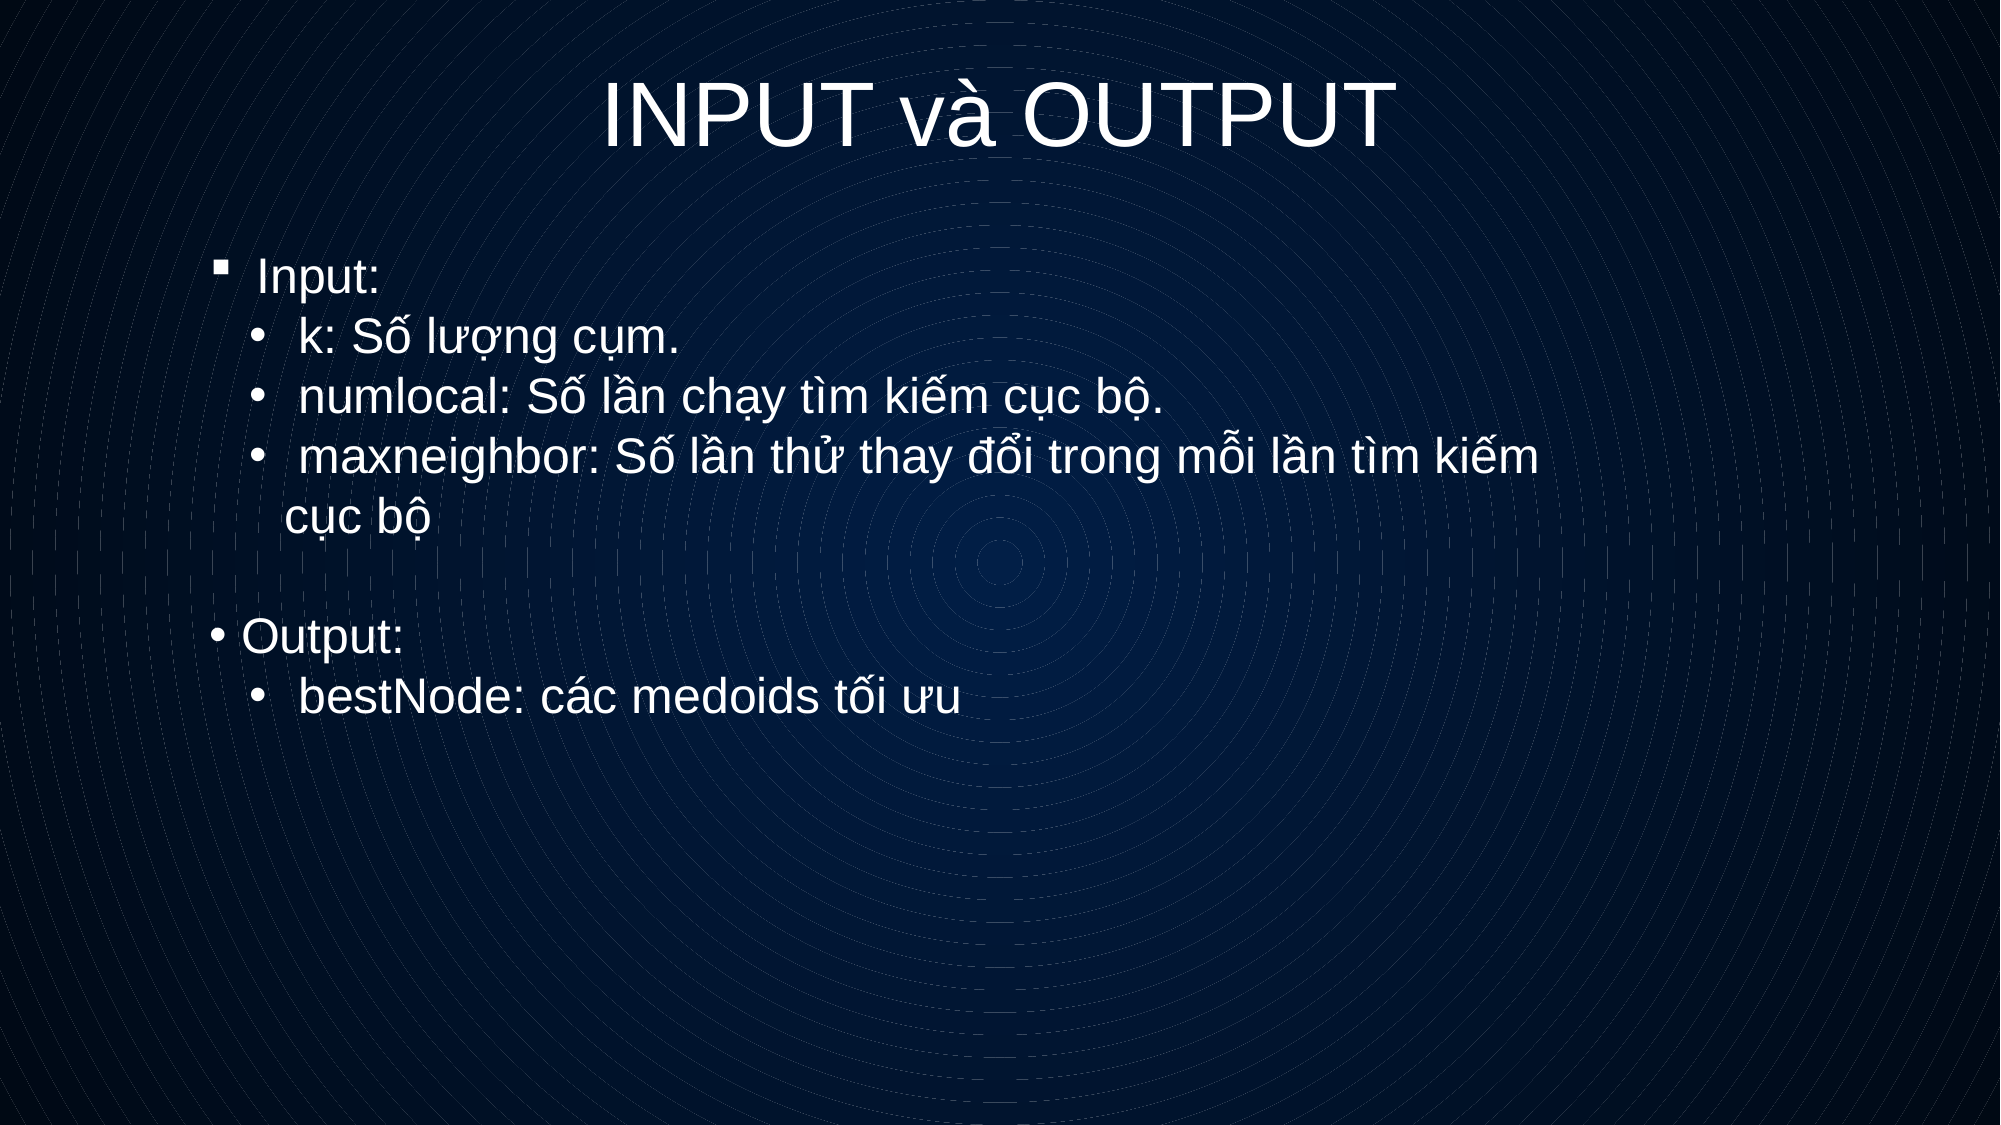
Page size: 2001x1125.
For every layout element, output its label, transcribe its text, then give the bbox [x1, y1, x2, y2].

title INPUT và OUTPUT [137, 59, 1863, 182]
text_box Input: k: Số lượng cụm. numlocal: Số lần chạy tìm kiếm cục bộ. maxneighbor: Số lần thử thay đổi trong mỗi lần tìm kiếm cục bộ Output: bestNode: các medoids tối ưu [194, 236, 1559, 792]
